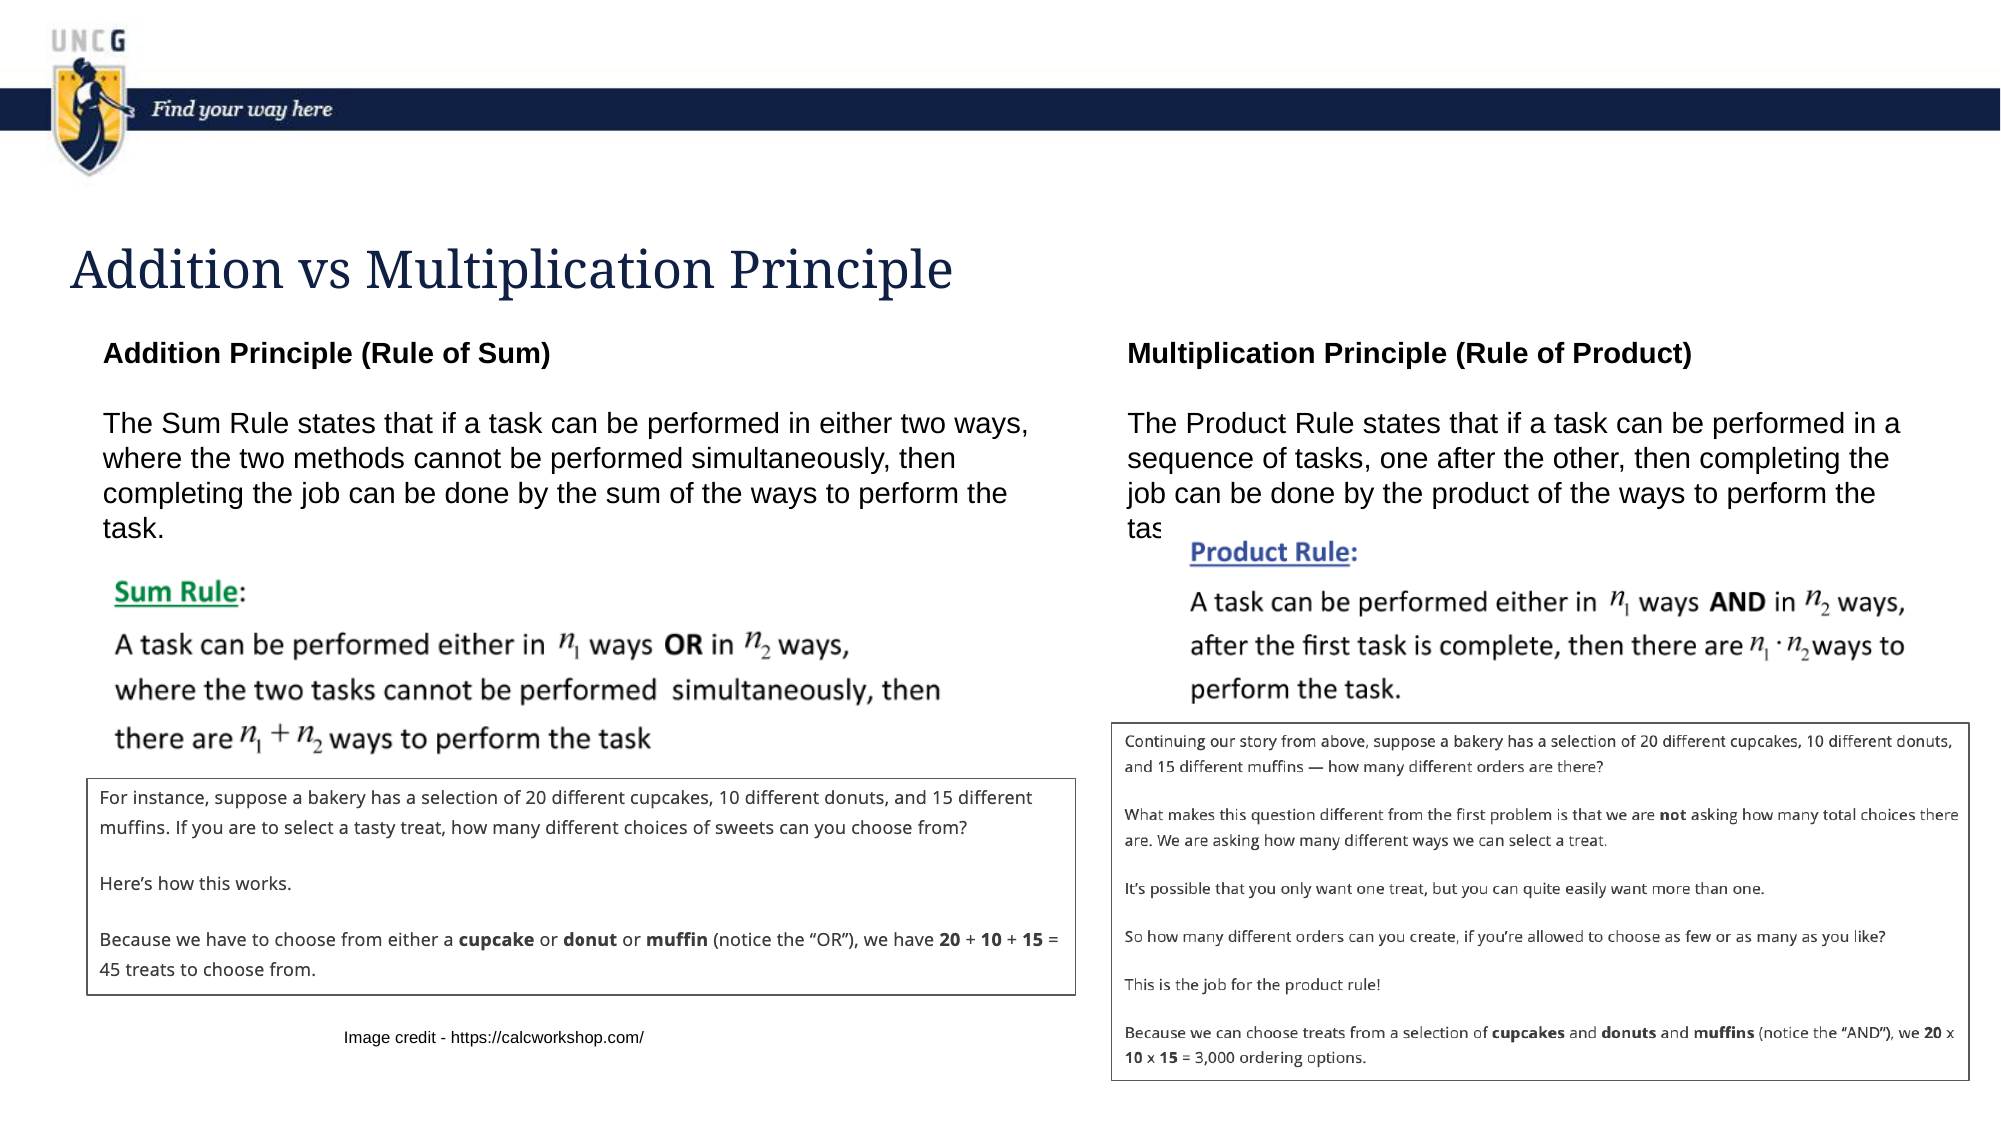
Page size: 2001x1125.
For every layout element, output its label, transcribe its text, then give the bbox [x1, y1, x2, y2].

picture [0, 0, 2001, 1125]
text_box Addition Principle (Rule of Sum) The Sum Rule states that if a task can be performed in either two ways, where the two methods cannot be performed simultaneously, then completing the job can be done by the sum of the ways to perform the task. [87, 319, 1061, 560]
text_box Image credit - https://calcworkshop.com/ [329, 1016, 737, 1057]
title Addition vs Multiplication Principle [55, 192, 1556, 308]
text_box Multiplication Principle (Rule of Product) The Product Rule states that if a task can be performed in a sequence of tasks, one after the other, then completing the job can be done by the product of the ways to perform the task [1112, 319, 1950, 560]
